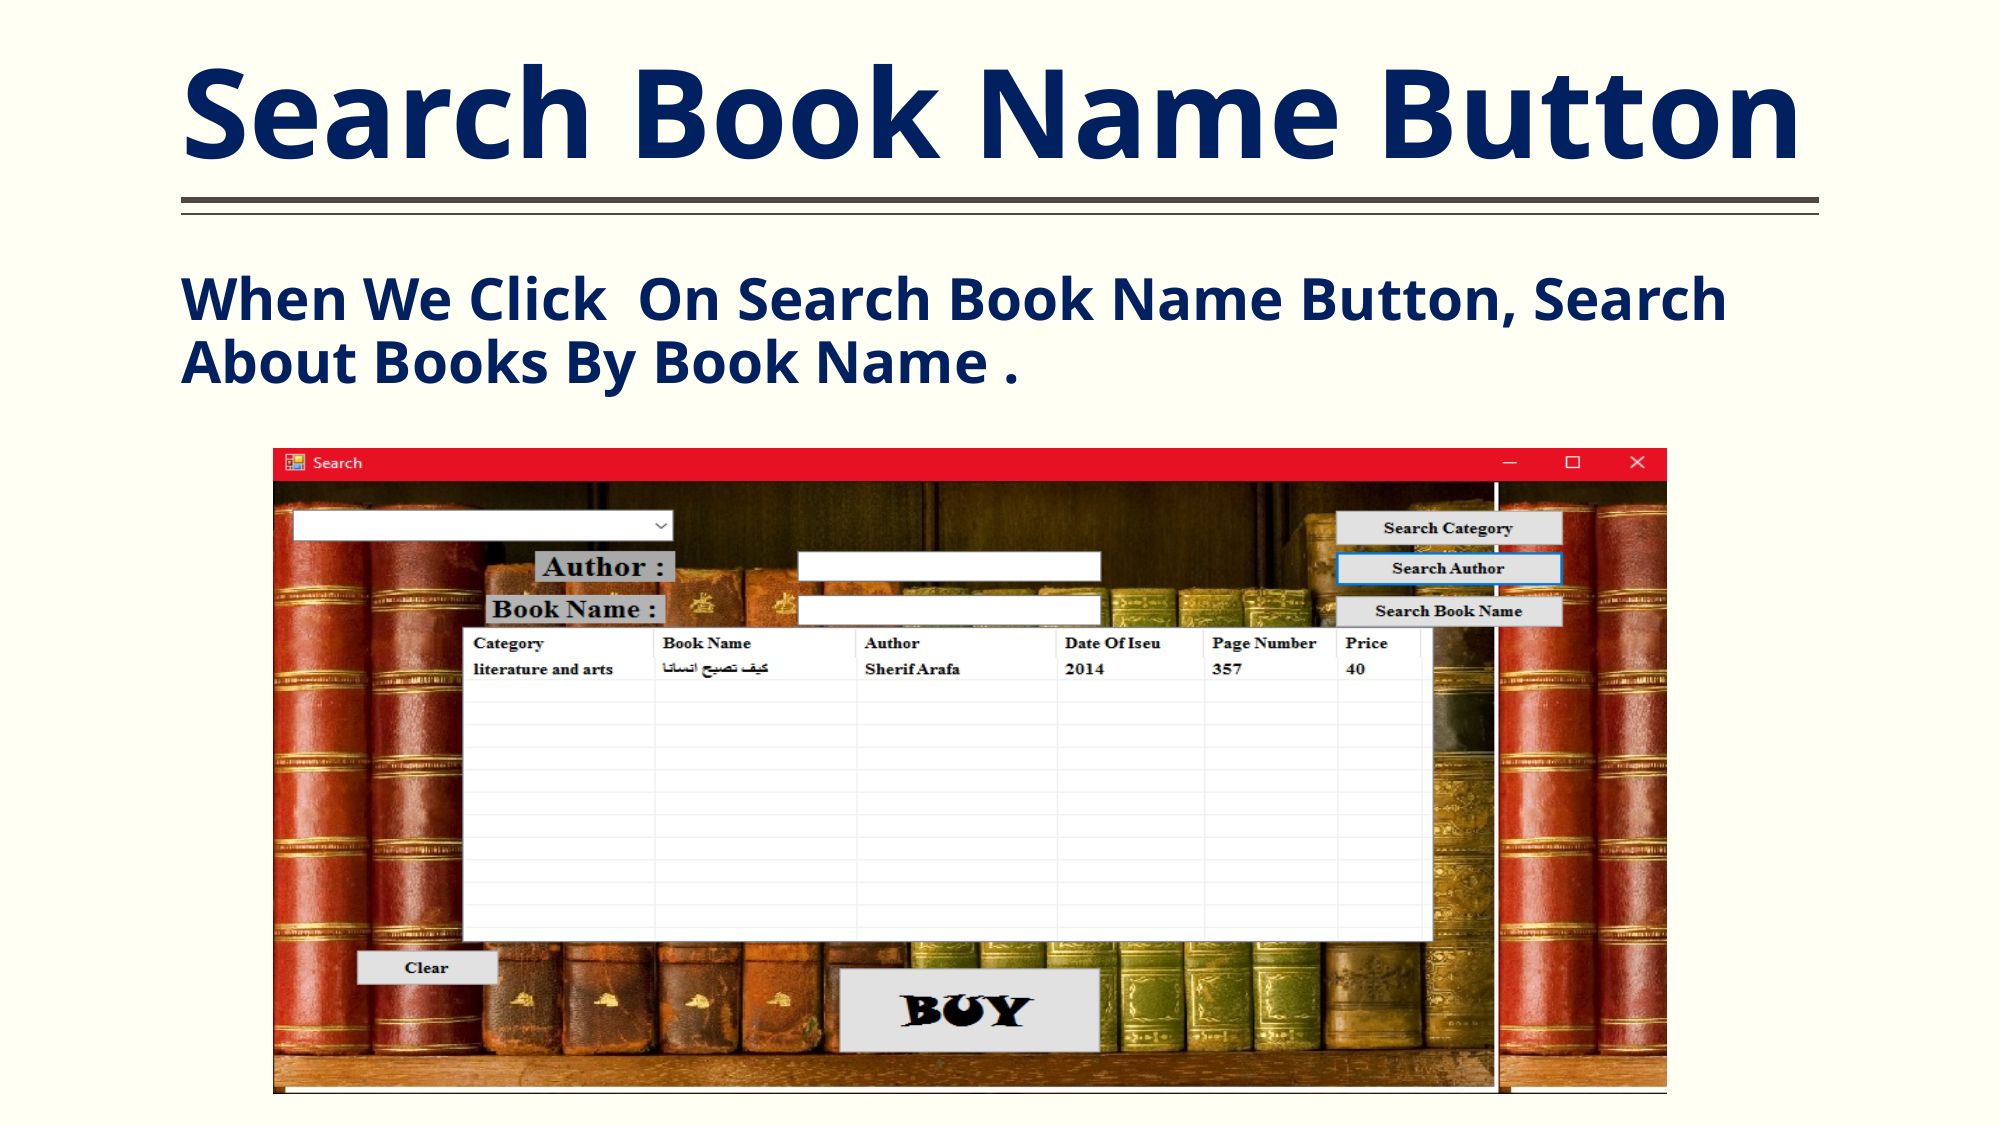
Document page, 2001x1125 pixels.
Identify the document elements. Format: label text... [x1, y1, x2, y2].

list When We Click On Search Book Name Button, Search About Books By Book Name . [181, 262, 1819, 1013]
title Search Book Name Button [181, 12, 1819, 193]
picture [273, 448, 1667, 1094]
